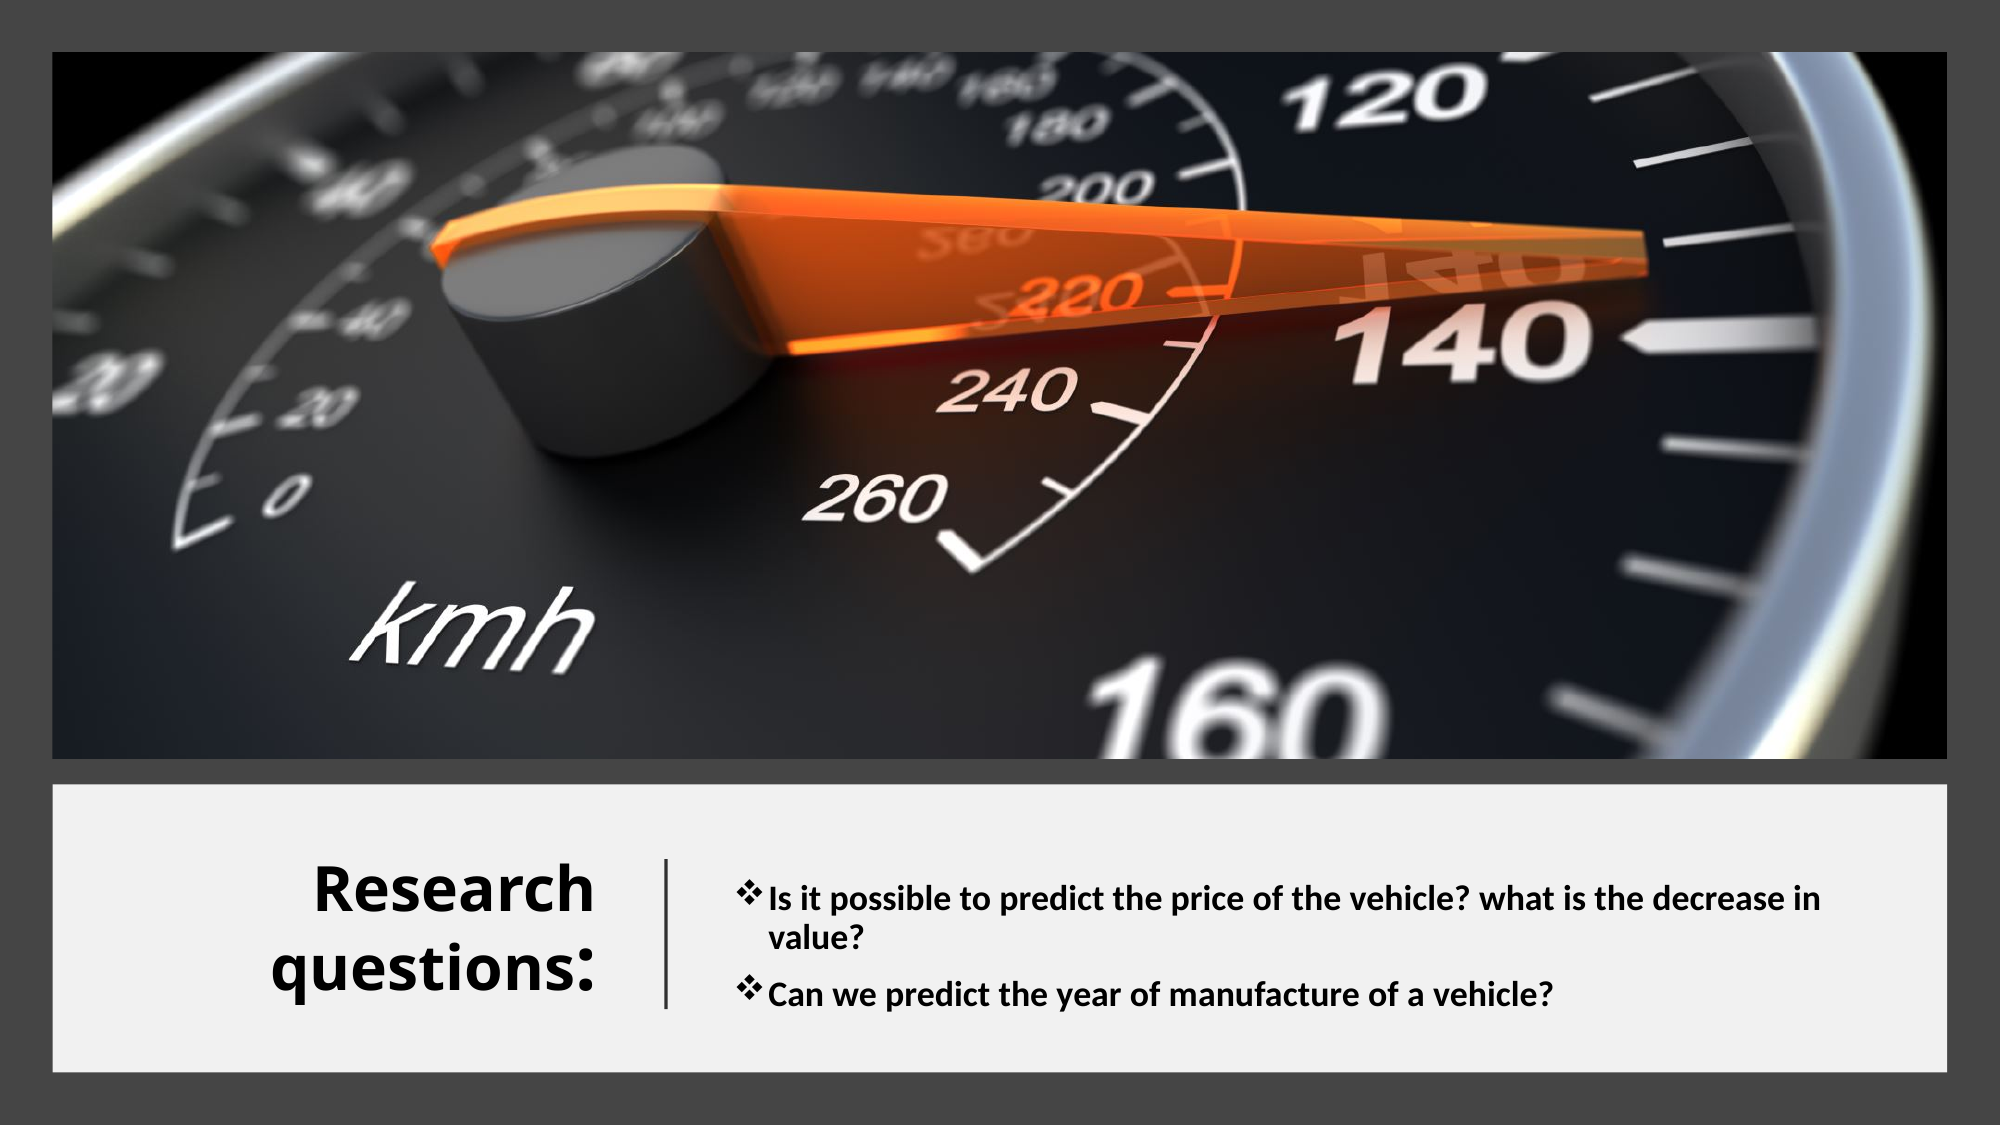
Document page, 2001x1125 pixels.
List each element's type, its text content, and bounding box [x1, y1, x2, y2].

picture [52, 52, 1947, 759]
title Research questions: [84, 821, 612, 1043]
text_box [0, 0, 2000, 1125]
text_box [52, 783, 1948, 1073]
list Is it possible to predict the price of the vehicle? what is the decrease in value? Can we predict the year of manufacture of a vehicle? [718, 871, 1863, 1022]
